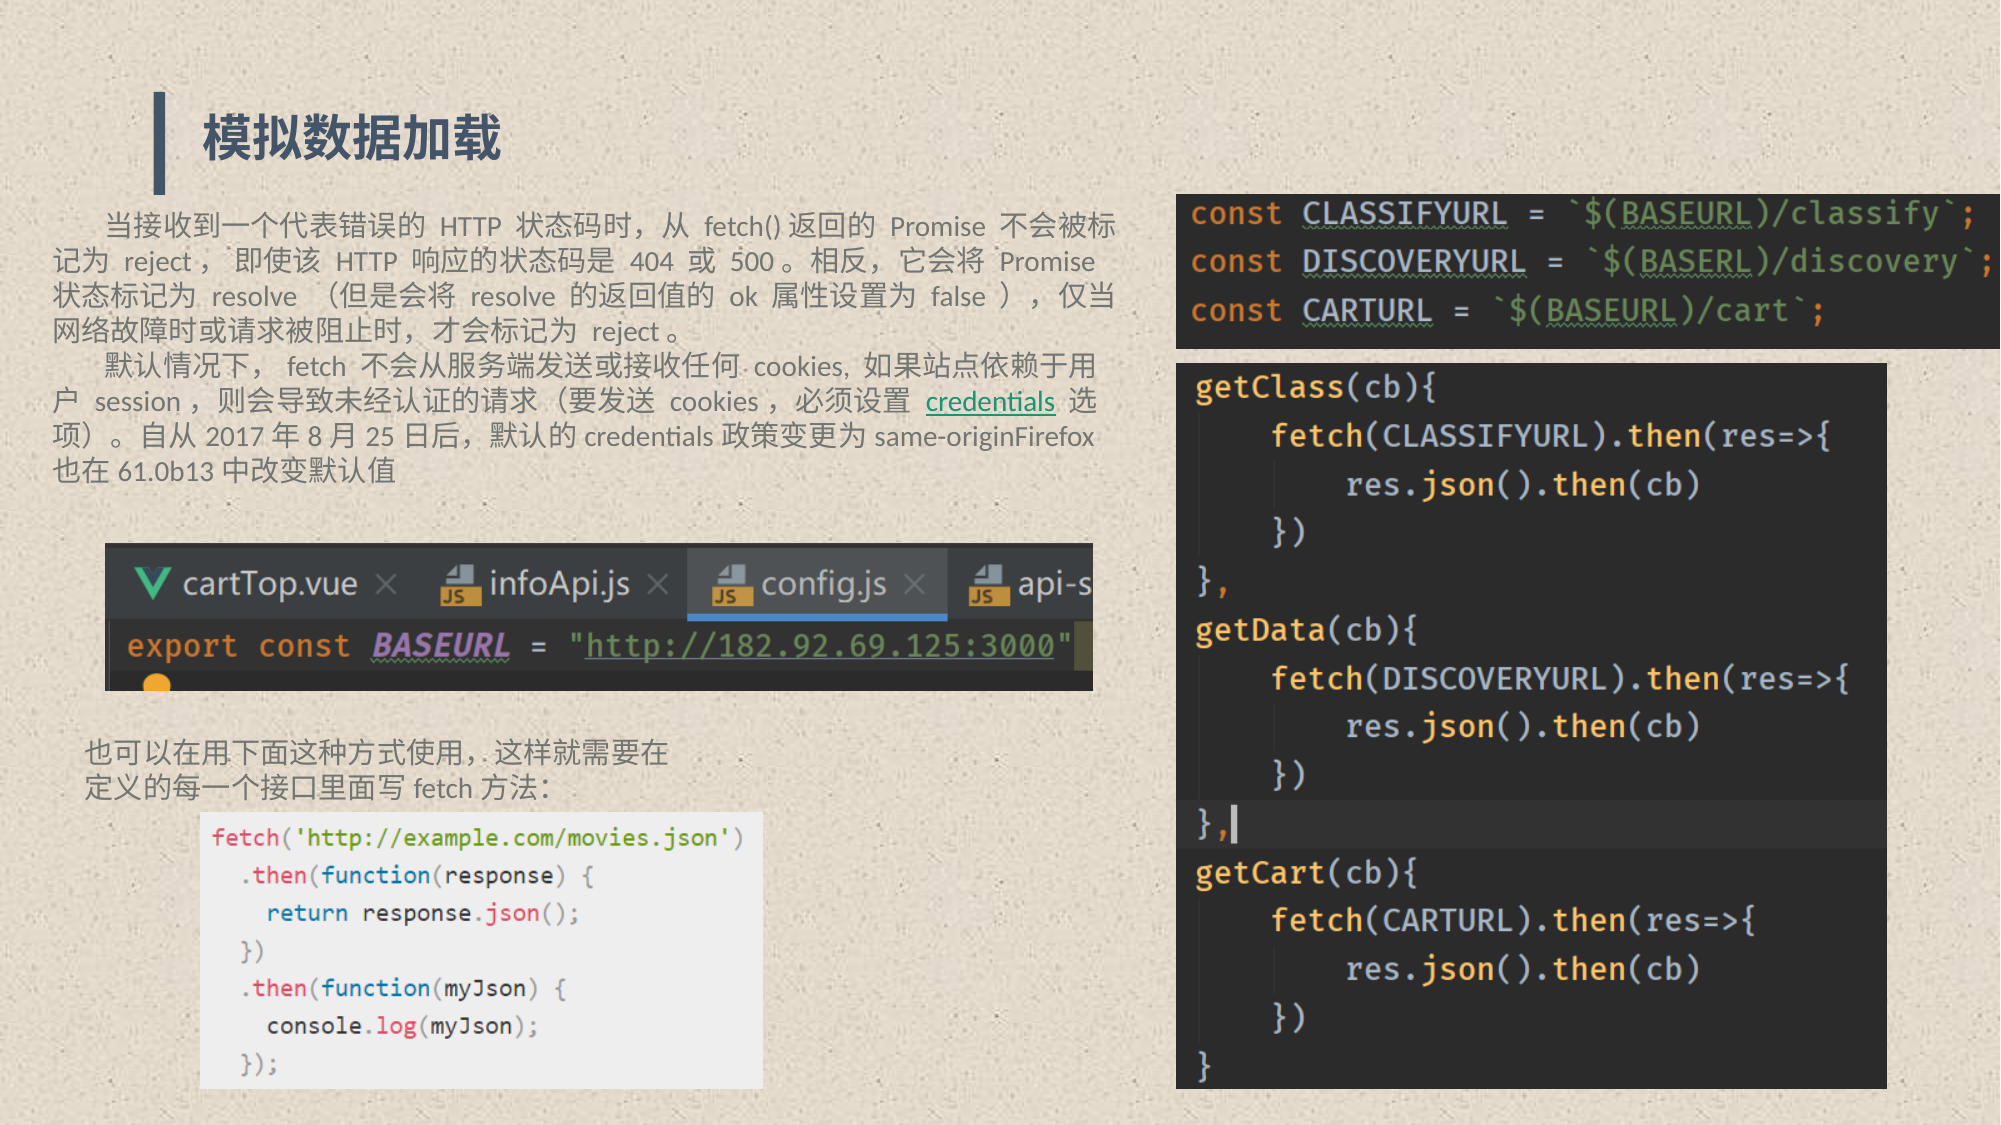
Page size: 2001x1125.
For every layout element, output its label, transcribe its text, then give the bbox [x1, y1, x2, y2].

text_box 模拟数据加载 [187, 110, 1339, 174]
text_box [153, 91, 166, 195]
text_box 当接收到一个代表错误的 HTTP 状态码时，从 fetch()返回的 Promise 不会被标记为 reject， 即使该 HTTP 响应的状态码是 404 或 500。相反，它会将 Promise 状态标记为 resolve （但是会将 resolve 的返回值的 ok 属性设置为 false ），仅当网络故障时或请求被阻止时，才会标记为 reject。 默认情况下，fetch 不会从服务端发送或接收任何 cookies, 如果站点依赖于用户 session，则会导致未经认证的请求（要发送 cookies，必须设置 credentials 选项）。自从2017年8月25日后，默认的credentials政策变更为same-originFirefox也在61.0b13中改变默认值 [37, 200, 1136, 540]
picture [0, 0, 2001, 1125]
text_box 也可以在用下面这种方式使用，这样就需要在定义的每一个接口里面写fetch方法： [70, 726, 708, 812]
